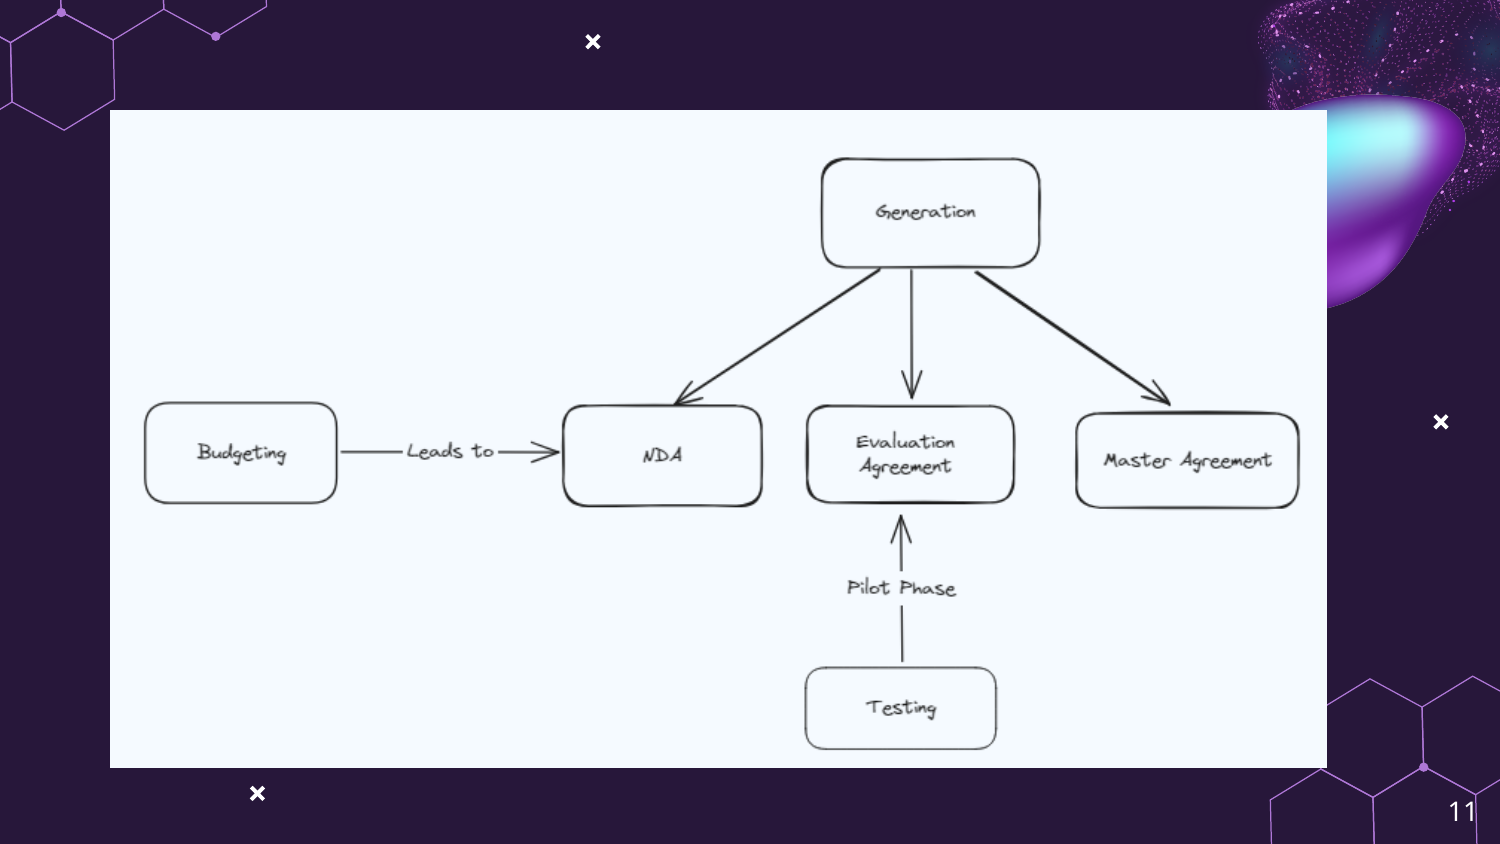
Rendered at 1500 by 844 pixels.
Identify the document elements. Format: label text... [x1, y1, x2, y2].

picture [110, 0, 1500, 768]
slide_number 11 [1403, 779, 1494, 844]
